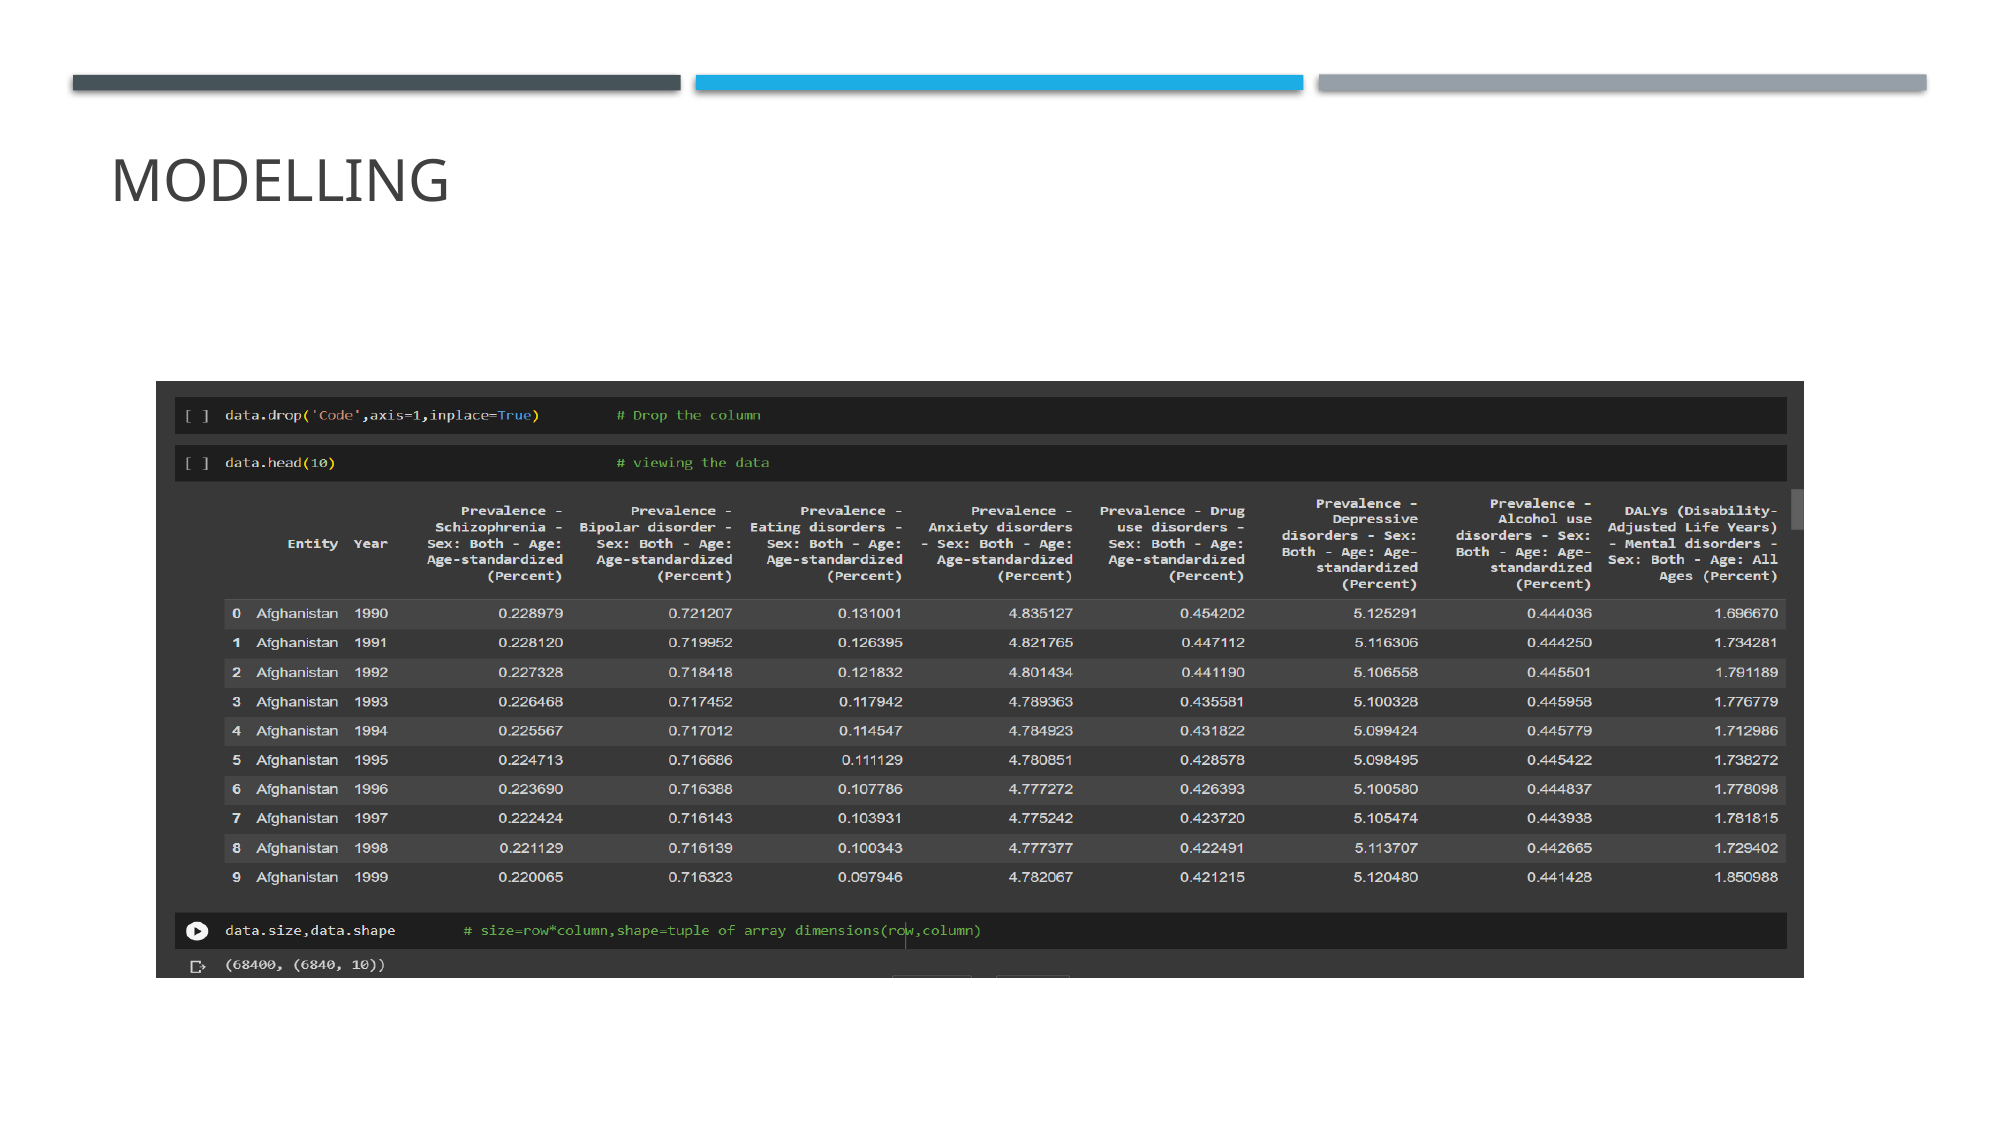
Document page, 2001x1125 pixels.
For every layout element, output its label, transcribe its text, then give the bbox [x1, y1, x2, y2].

title MODELLING [95, 81, 1905, 276]
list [156, 381, 1804, 979]
